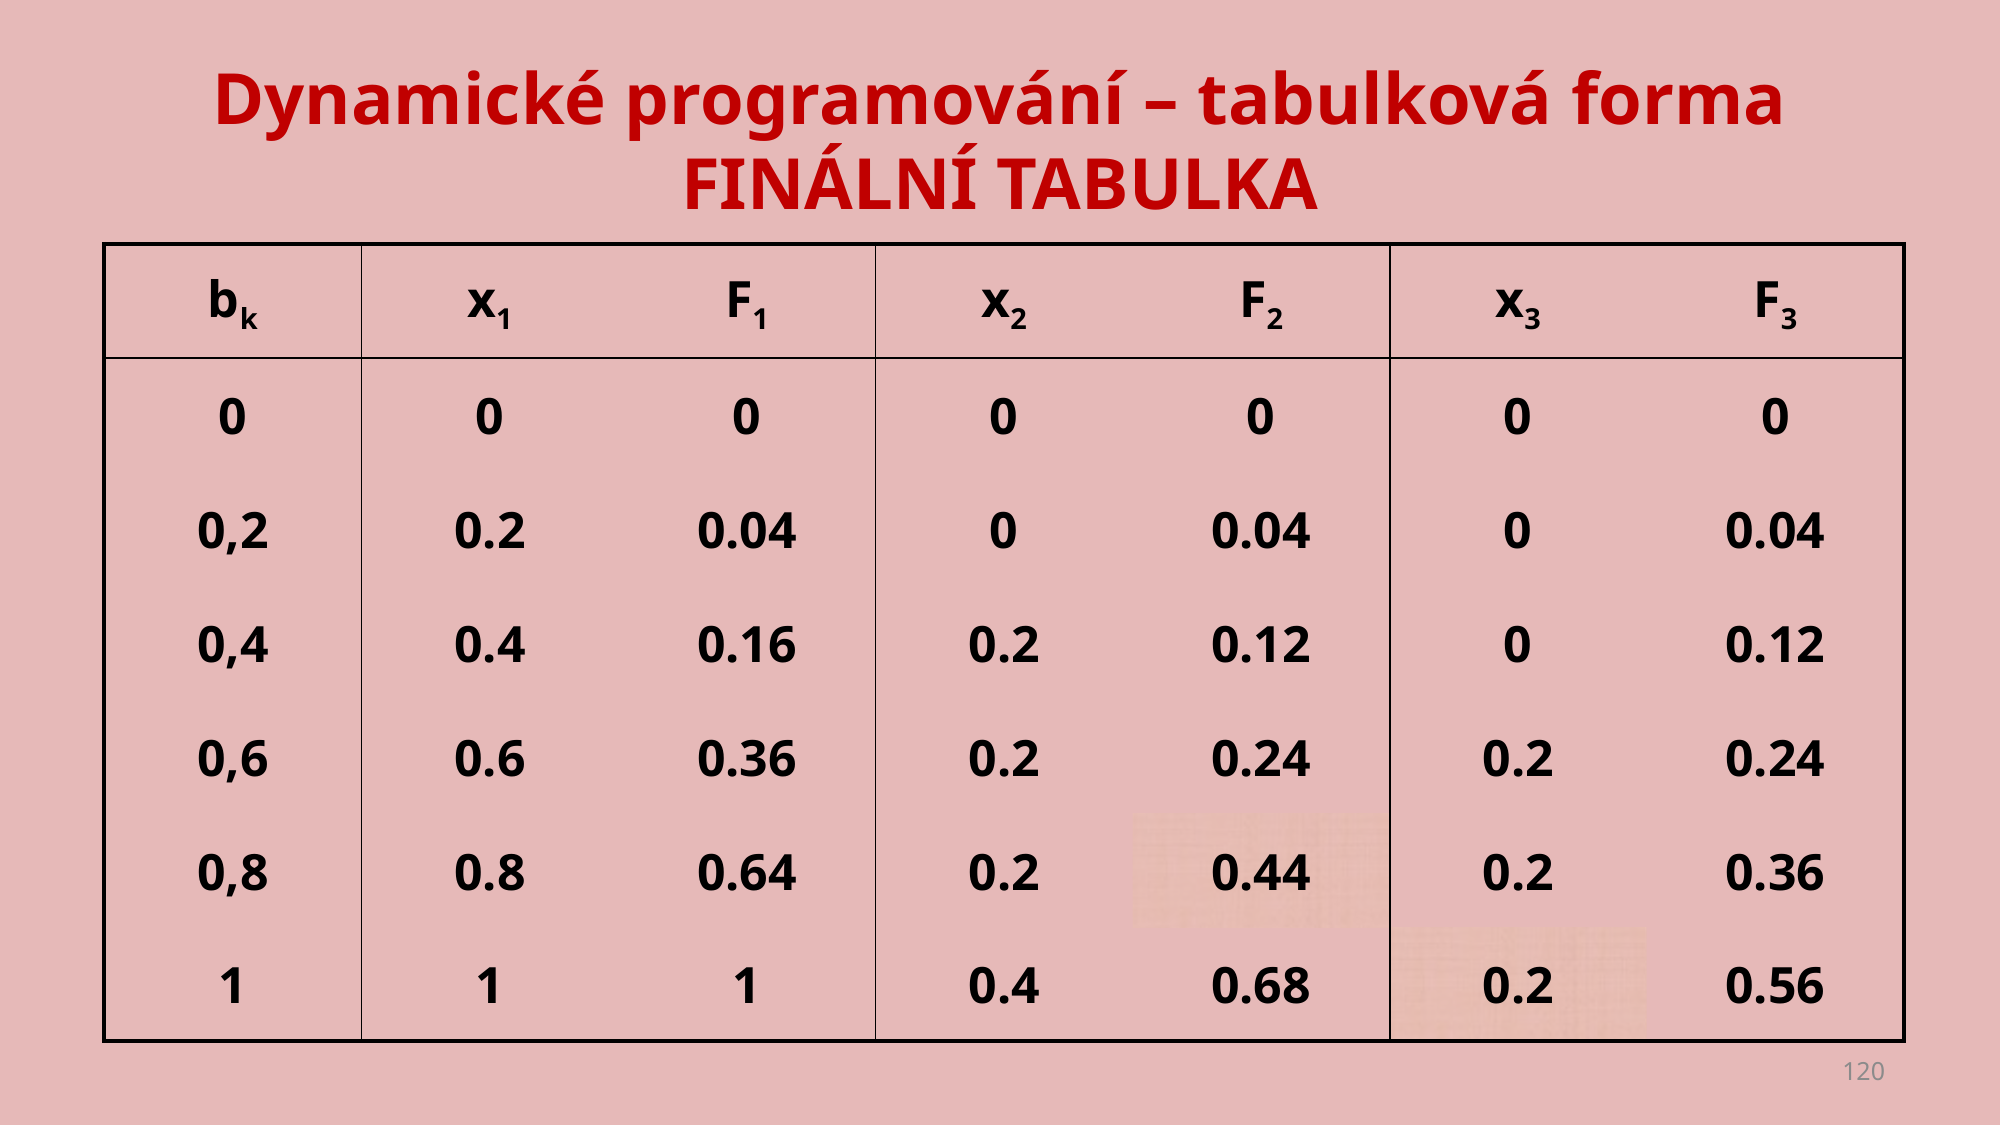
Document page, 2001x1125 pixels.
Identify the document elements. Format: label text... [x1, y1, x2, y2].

table_cell 0.16 [618, 586, 875, 700]
table_header x3 [1391, 246, 1647, 357]
table_cell 0.12 [1133, 586, 1389, 700]
table_cell 1 [618, 927, 875, 1039]
table_cell 1 [362, 927, 618, 1039]
table_cell 0 [876, 472, 1133, 586]
table_cell 0,2 [106, 472, 361, 586]
table_cell 0.2 [1391, 814, 1647, 927]
table_cell 1 [106, 927, 361, 1039]
table_cell 0 [876, 359, 1133, 472]
table_cell 0.24 [1647, 700, 1902, 814]
table_header F3 [1647, 246, 1902, 357]
table_header bk [106, 246, 361, 357]
table_cell 0 [618, 359, 875, 472]
title Dynamické programování – tabulková forma FINÁLNÍ TABULKA [99, 45, 1900, 233]
table_cell 0 [1391, 586, 1647, 700]
table_cell 0.68 [1133, 927, 1389, 1039]
table_cell 0.04 [618, 472, 875, 586]
table_cell 0.04 [1647, 472, 1902, 586]
table_cell 0.6 [362, 700, 618, 814]
table_cell 0.36 [618, 700, 875, 814]
table_cell 0 [1647, 359, 1902, 472]
table_cell 0.4 [362, 586, 618, 700]
table_cell 0.04 [1133, 472, 1389, 586]
table_header x2 [876, 246, 1133, 357]
table_header x1 [362, 246, 618, 357]
table_cell 0 [362, 359, 618, 472]
table_cell 0.56 [1647, 927, 1902, 1039]
table_cell 0.2 [1391, 700, 1647, 814]
table_cell 0.64 [618, 814, 875, 927]
table_cell 0.2 [1391, 927, 1647, 1039]
table_cell 0.4 [876, 927, 1133, 1039]
table_header F1 [618, 246, 875, 357]
table_cell 0.44 [1133, 814, 1389, 927]
table_cell 0.8 [362, 814, 618, 927]
table_cell 0 [1391, 472, 1647, 586]
table_cell 0,8 [106, 814, 361, 927]
table_cell 0.2 [362, 472, 618, 586]
table_cell 0.2 [876, 814, 1133, 927]
table_cell 0.2 [876, 700, 1133, 814]
table_cell 0.36 [1647, 814, 1902, 927]
table_header F2 [1133, 246, 1389, 357]
table_cell 0 [1133, 359, 1389, 472]
table_cell 0.2 [876, 586, 1133, 700]
table_cell 0,4 [106, 586, 361, 700]
table_cell 0 [106, 359, 361, 472]
table_cell 0.24 [1133, 700, 1389, 814]
slide_number 120 [1433, 1043, 1900, 1103]
table_cell 0.12 [1647, 586, 1902, 700]
table_cell 0,6 [106, 700, 361, 814]
table_cell 0 [1391, 359, 1647, 472]
